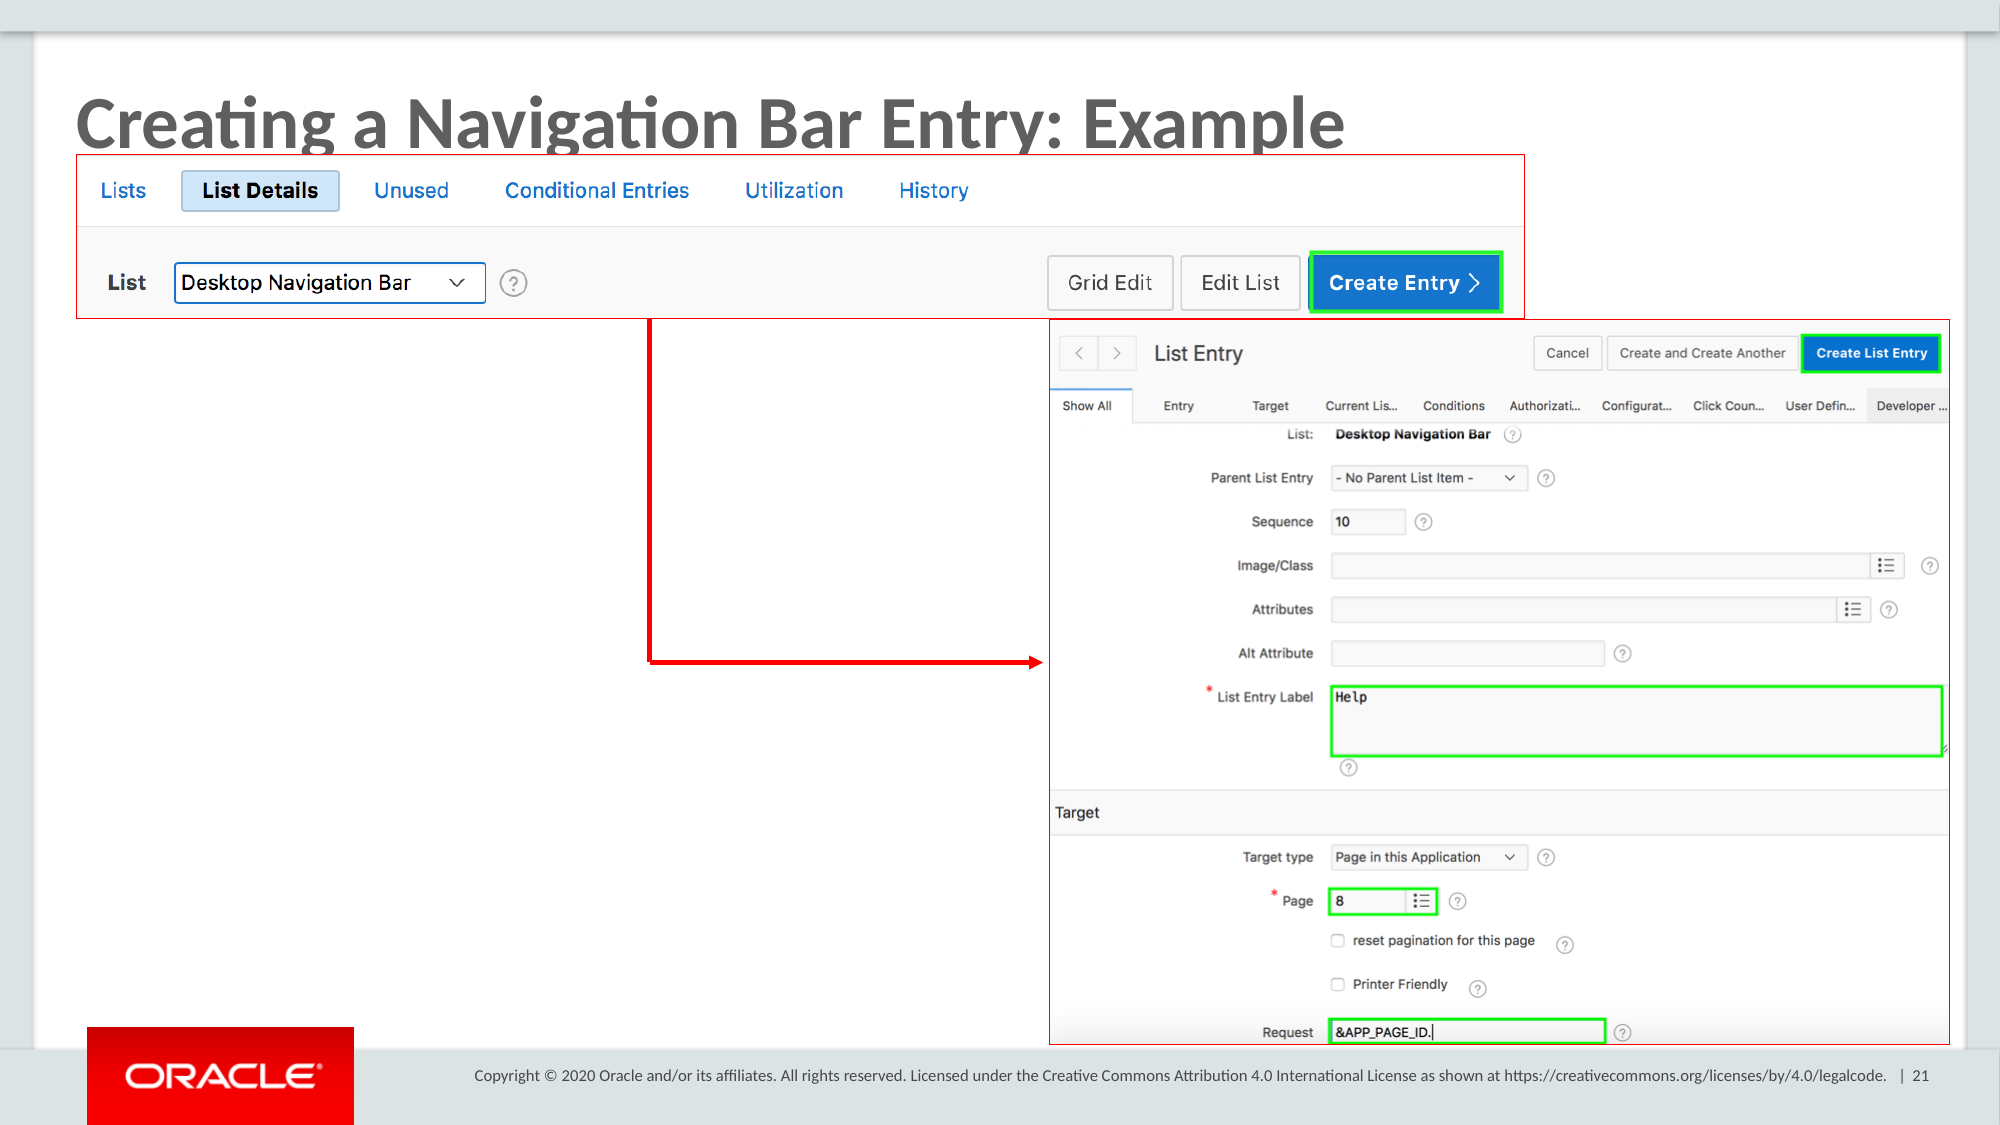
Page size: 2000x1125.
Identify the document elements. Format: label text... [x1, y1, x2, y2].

picture [76, 154, 1950, 1045]
text_box Creating a Navigation Bar Entry: Example [76, 43, 1838, 163]
picture [87, 1027, 354, 1125]
